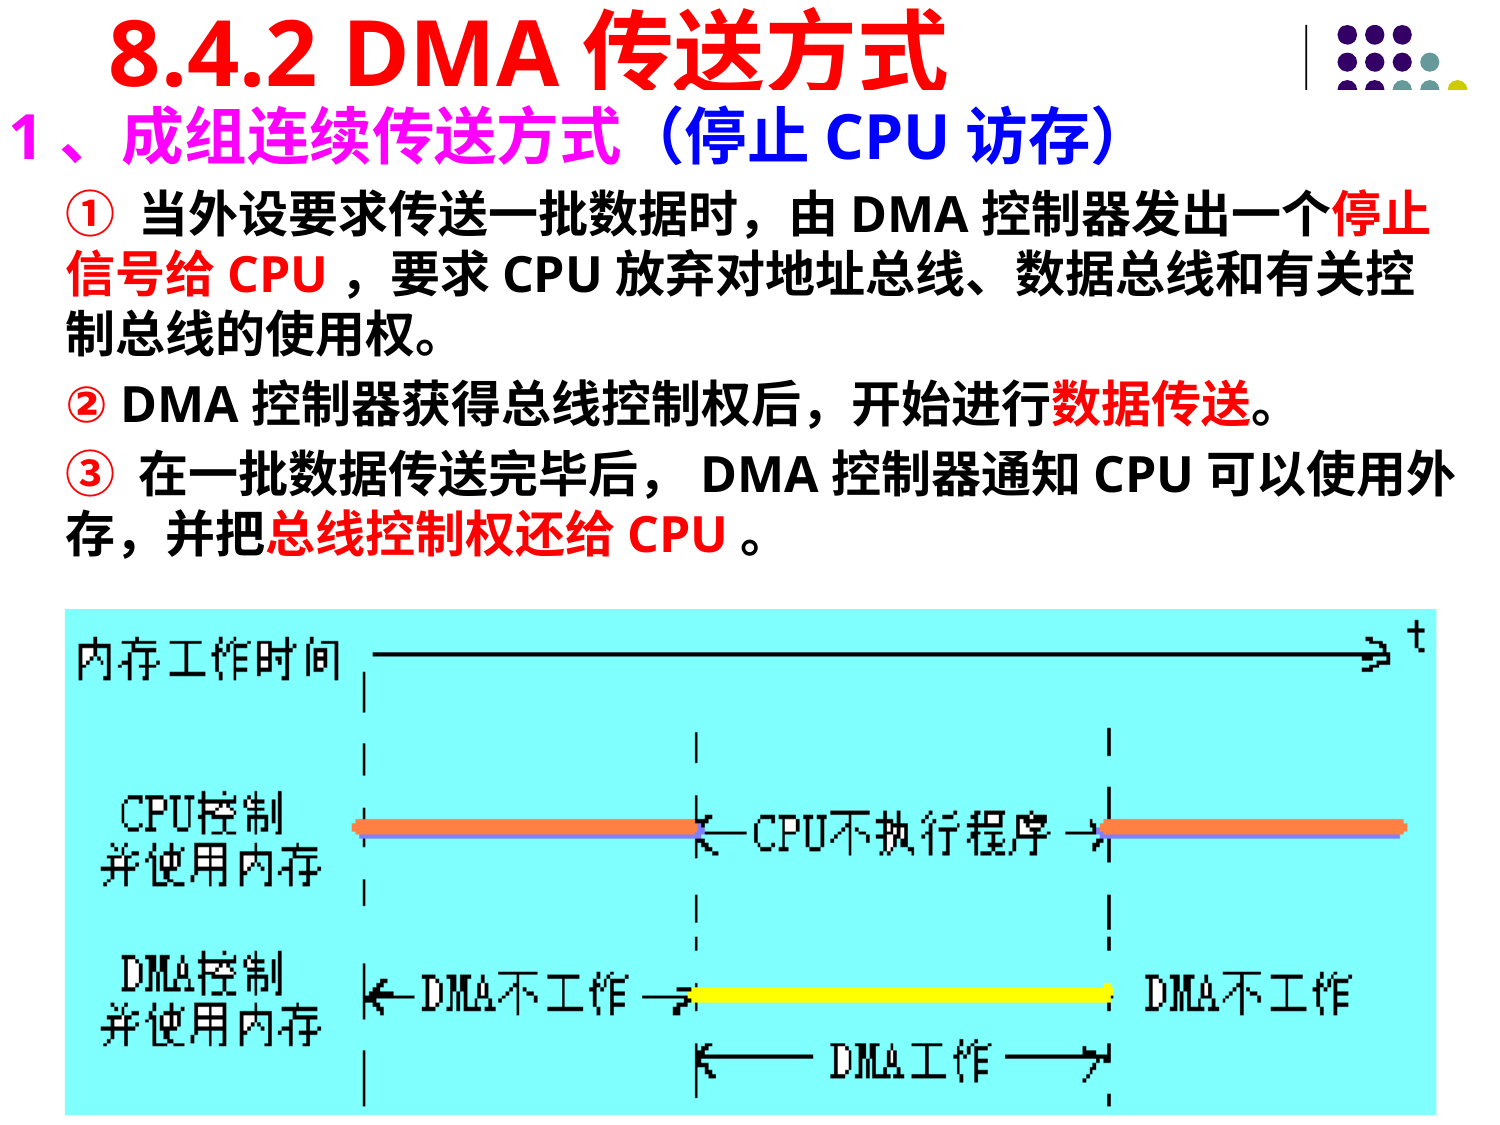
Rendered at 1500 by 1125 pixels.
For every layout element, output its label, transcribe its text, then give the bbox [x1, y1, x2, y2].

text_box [64, 609, 1437, 1115]
list 1、成组连续传送方式（停止CPU访存） ① 当外设要求传送一批数据时，由DMA控制器发出一个停止信号给CPU，要求CPU放弃对地址总线、数据总线和有关控制总线的使用权。 ② DMA控制器获得总线控制权后，开始进行数据传送。 ③ 在一批数据传送完毕后，DMA控制器通知CPU可以使用外存，并把总线控制权还给CPU。 [0, 89, 1479, 941]
title 8.4.2 DMA传送方式 [93, 0, 1332, 89]
